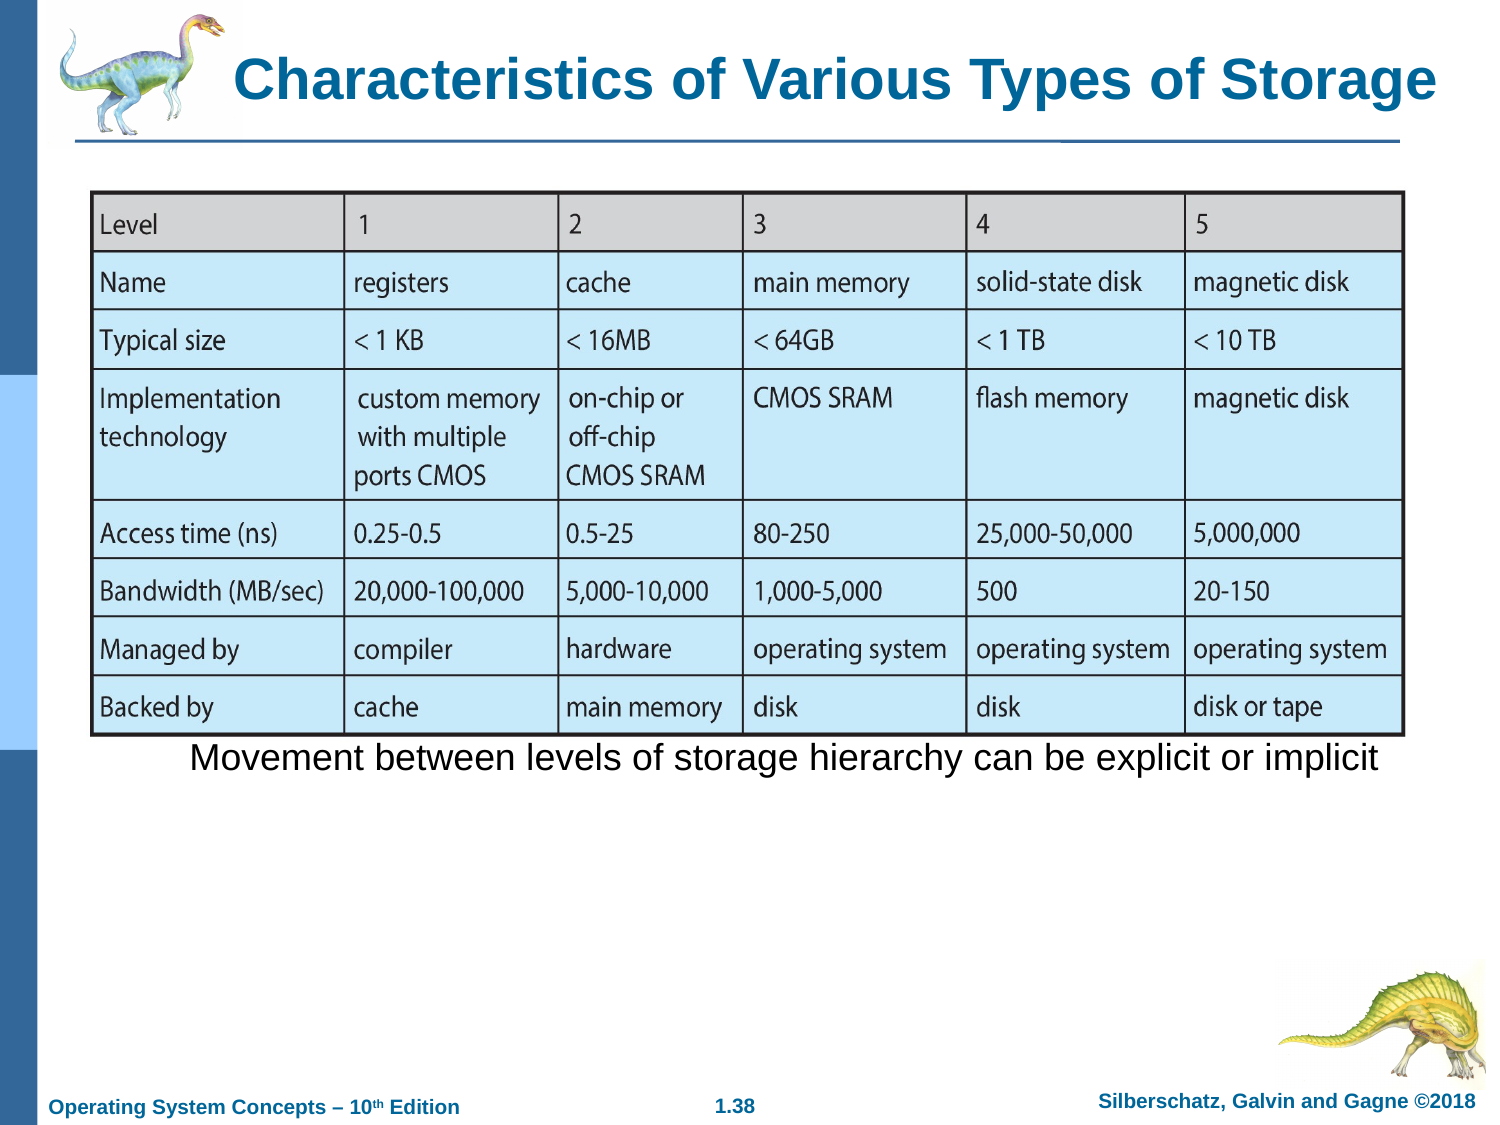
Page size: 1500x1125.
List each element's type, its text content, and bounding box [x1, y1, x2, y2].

picture [1275, 959, 1486, 1090]
list Movement between levels of storage hierarchy can be explicit or implicit [132, 749, 1397, 944]
picture [46, 0, 243, 149]
title Characteristics of Various Types of Storage [136, 23, 1500, 119]
picture [85, 186, 1408, 742]
